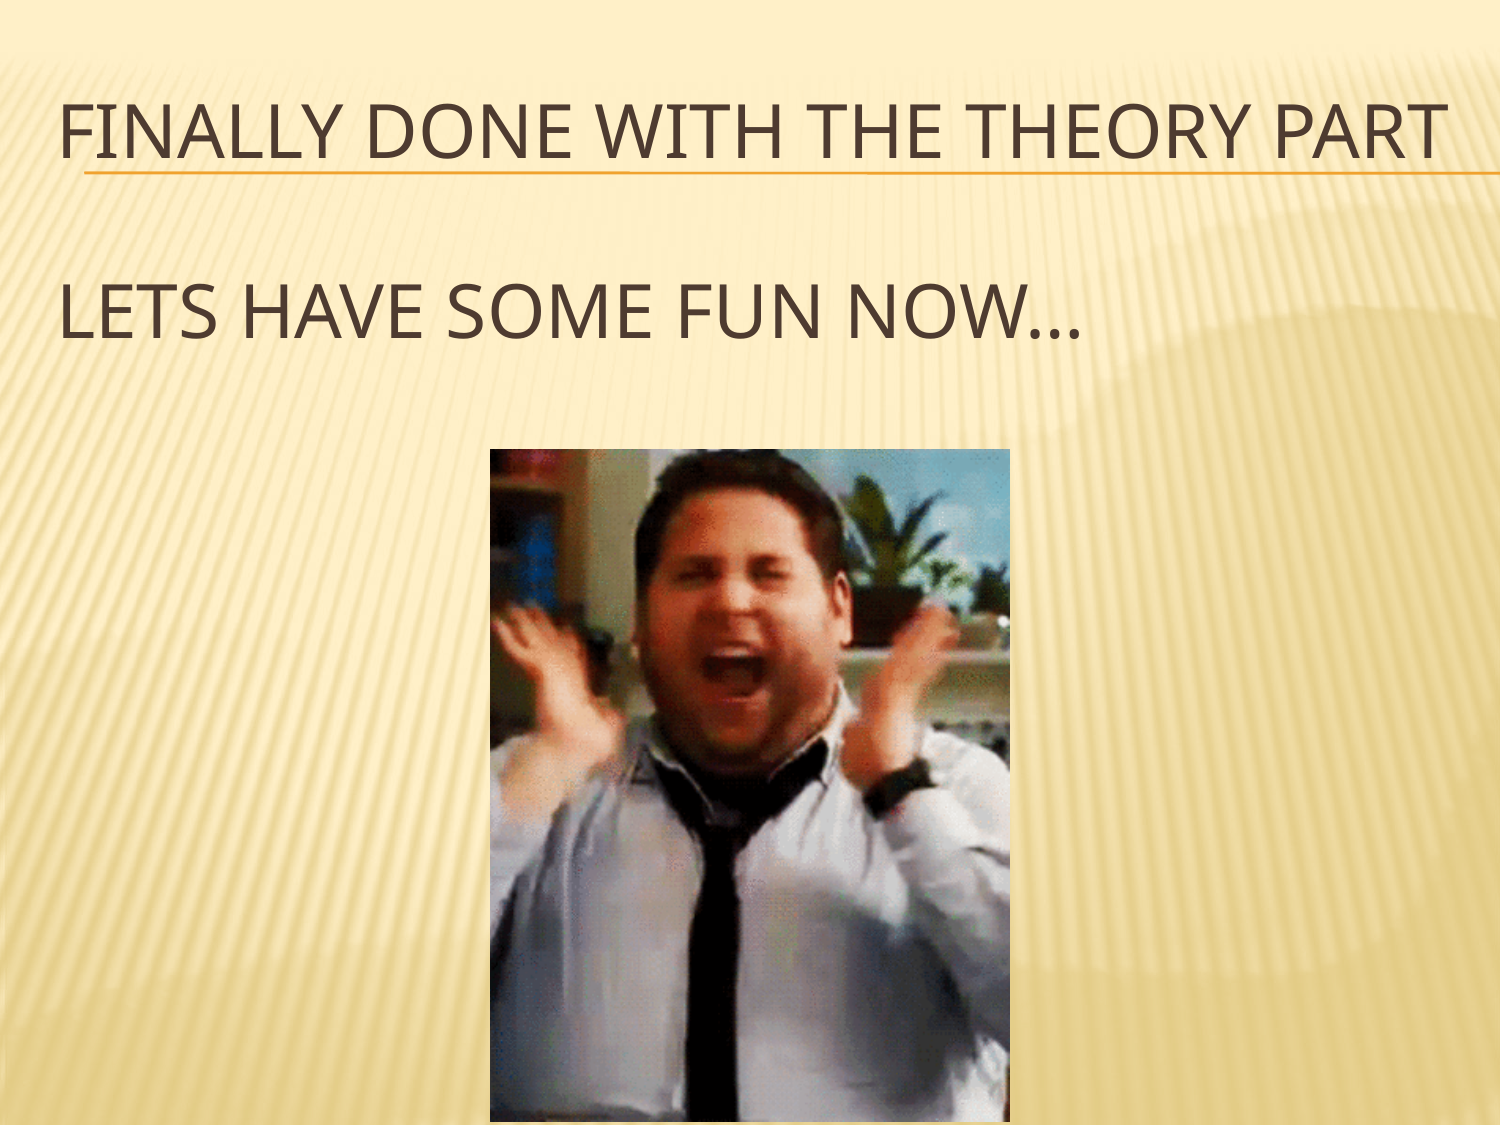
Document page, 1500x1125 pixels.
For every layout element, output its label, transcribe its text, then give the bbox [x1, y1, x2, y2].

title FINALLY DONE WITH THE THEORY PART LETS HAVE SOME FUN NOW… [41, 75, 1467, 362]
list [490, 449, 1010, 1122]
